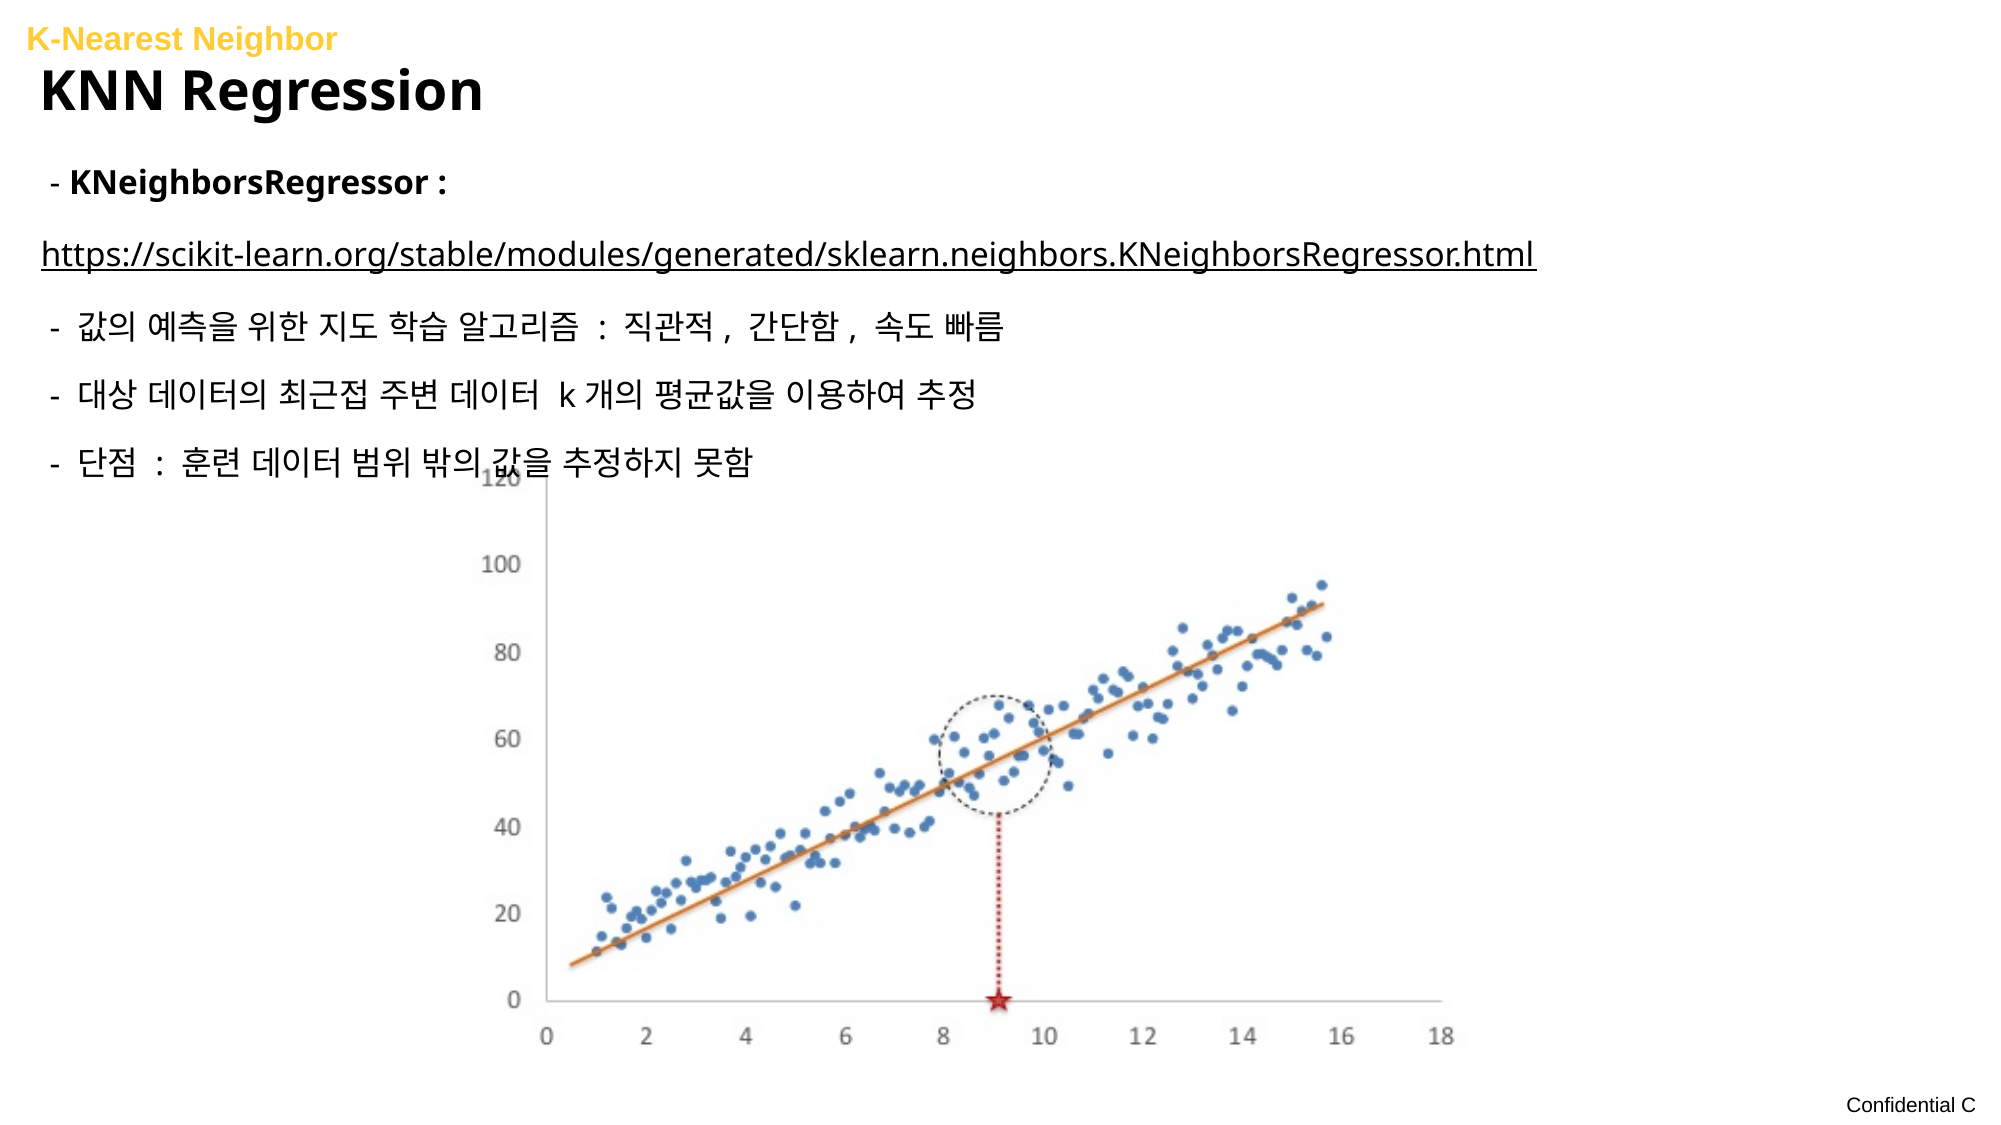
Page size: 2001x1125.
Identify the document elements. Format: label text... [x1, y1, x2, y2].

title KNN Regression [39, 64, 1961, 122]
text_box - KNeighborsRegressor : https://scikit-learn.org/stable/modules/generated/sklearn.neighbors.KNeighborsRegressor.html - 값의 예측을 위한 지도 학습 알고리즘 : 직관적, 간단함, 속도 빠름 - 대상 데이터의 최근접 주변 데이터 k개의 평균값을 이용하여 추정 - 단점 : 훈련 데이터 범위 밖의 값을 추정하지 못함 [26, 126, 1961, 490]
picture [464, 445, 1503, 1074]
list K-Nearest Neighbor [26, 21, 1948, 58]
